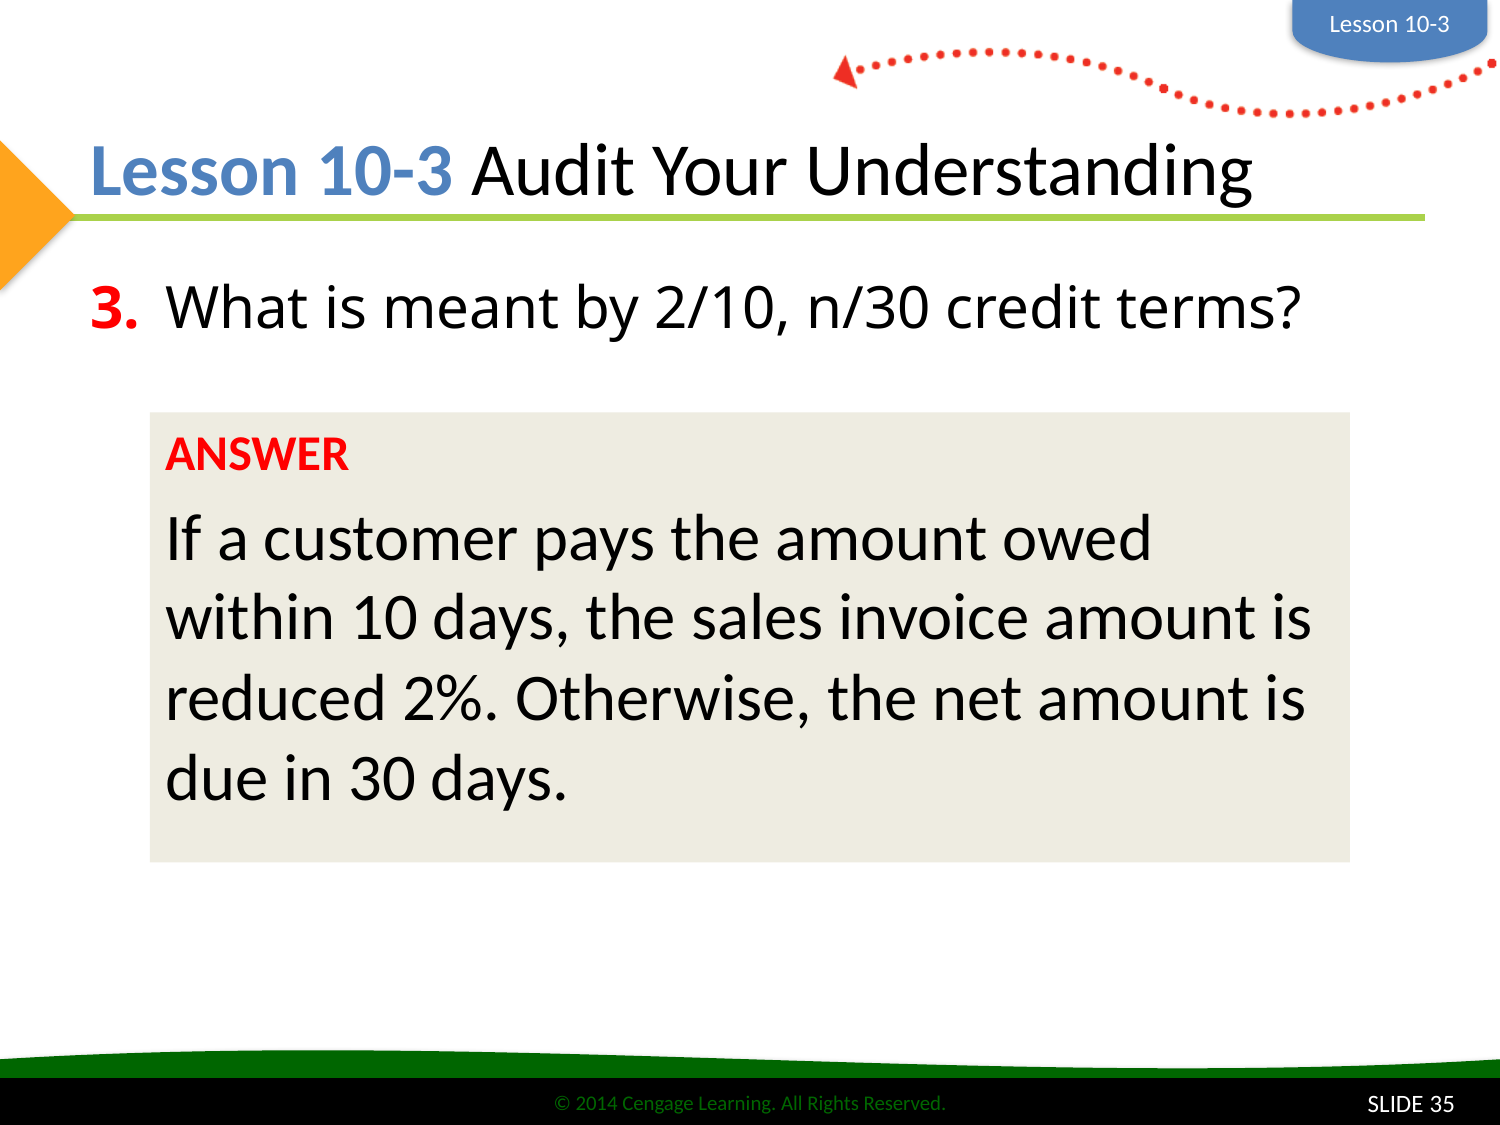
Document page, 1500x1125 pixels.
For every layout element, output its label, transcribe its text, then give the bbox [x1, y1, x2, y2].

text_box ANSWER If a customer pays the amount owed within 10 days, the sales invoice amount is reduced 2%. Otherwise, the net amount is due in 30 days. [149, 412, 1350, 863]
slide_number SLIDE 35 [1170, 1080, 1470, 1125]
title Lesson 10-3 Audit Your Understanding [75, 29, 1350, 218]
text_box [1292, 0, 1488, 63]
picture [827, 37, 1500, 126]
list 3. What is meant by 2/10, n/30 credit terms? [75, 262, 1425, 1005]
text_box [0, 138, 78, 293]
